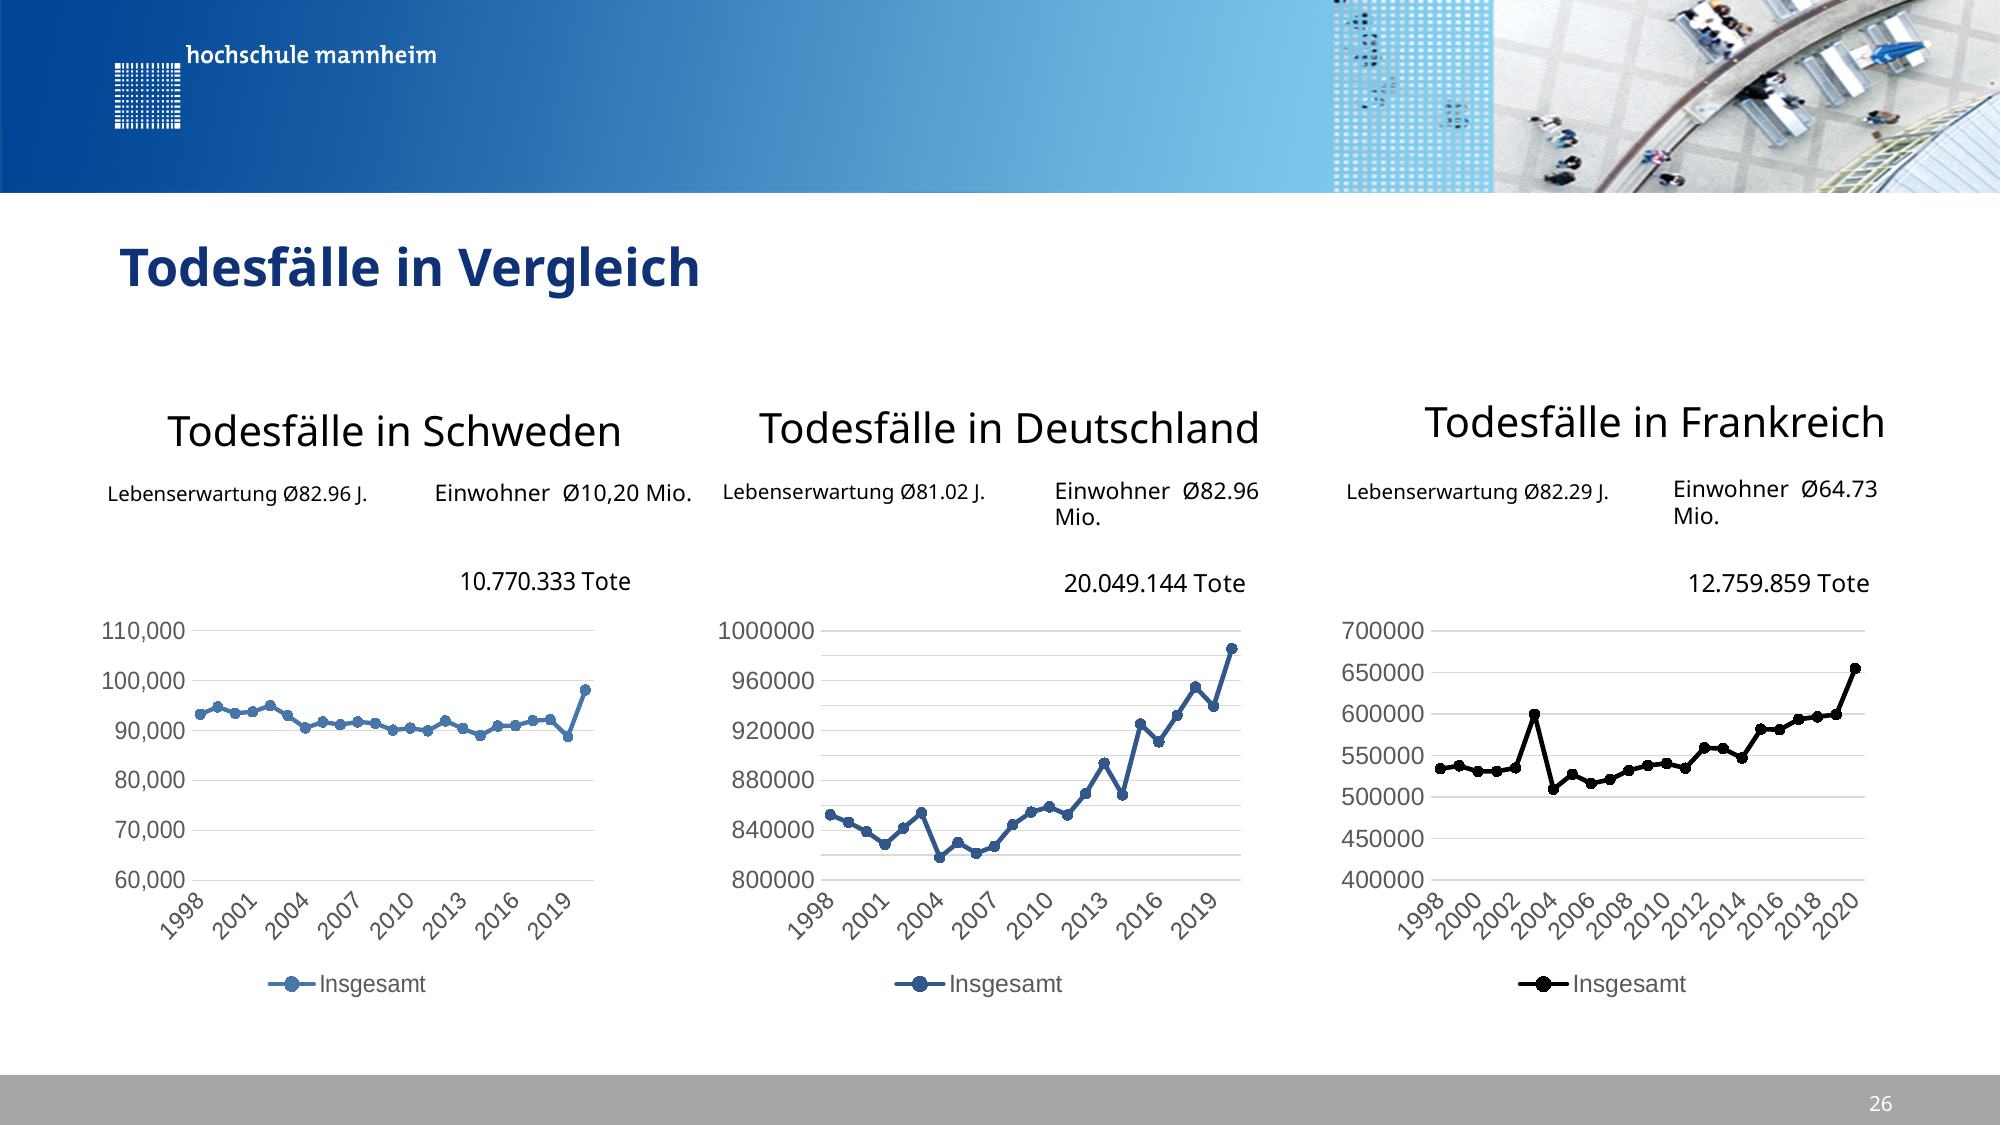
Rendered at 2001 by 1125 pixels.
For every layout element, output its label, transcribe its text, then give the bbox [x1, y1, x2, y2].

picture [0, 0, 2000, 193]
text_box Einwohner Ø10,20 Mio. [419, 477, 715, 537]
title Todesfälle in Vergleich [119, 228, 1845, 335]
slide_number 26 [1441, 1074, 1908, 1125]
text_box Lebenserwartung Ø82.96 J. [92, 476, 414, 536]
text_box Todesfälle in Frankreich [1351, 386, 1960, 462]
text_box Lebenserwartung Ø82.29 J. [1331, 473, 1651, 534]
list Todesfälle in Schweden [91, 389, 699, 465]
text_box Einwohner Ø64.73 Mio. [1658, 474, 1939, 534]
chart [90, 541, 642, 1004]
text_box Lebenserwartung Ø81.02 J. [707, 473, 1028, 534]
chart [1330, 541, 1881, 1004]
text_box Einwohner Ø82.96 Mio. [1039, 475, 1325, 536]
list Todesfälle in Deutschland [698, 386, 1322, 462]
chart [706, 541, 1258, 1004]
